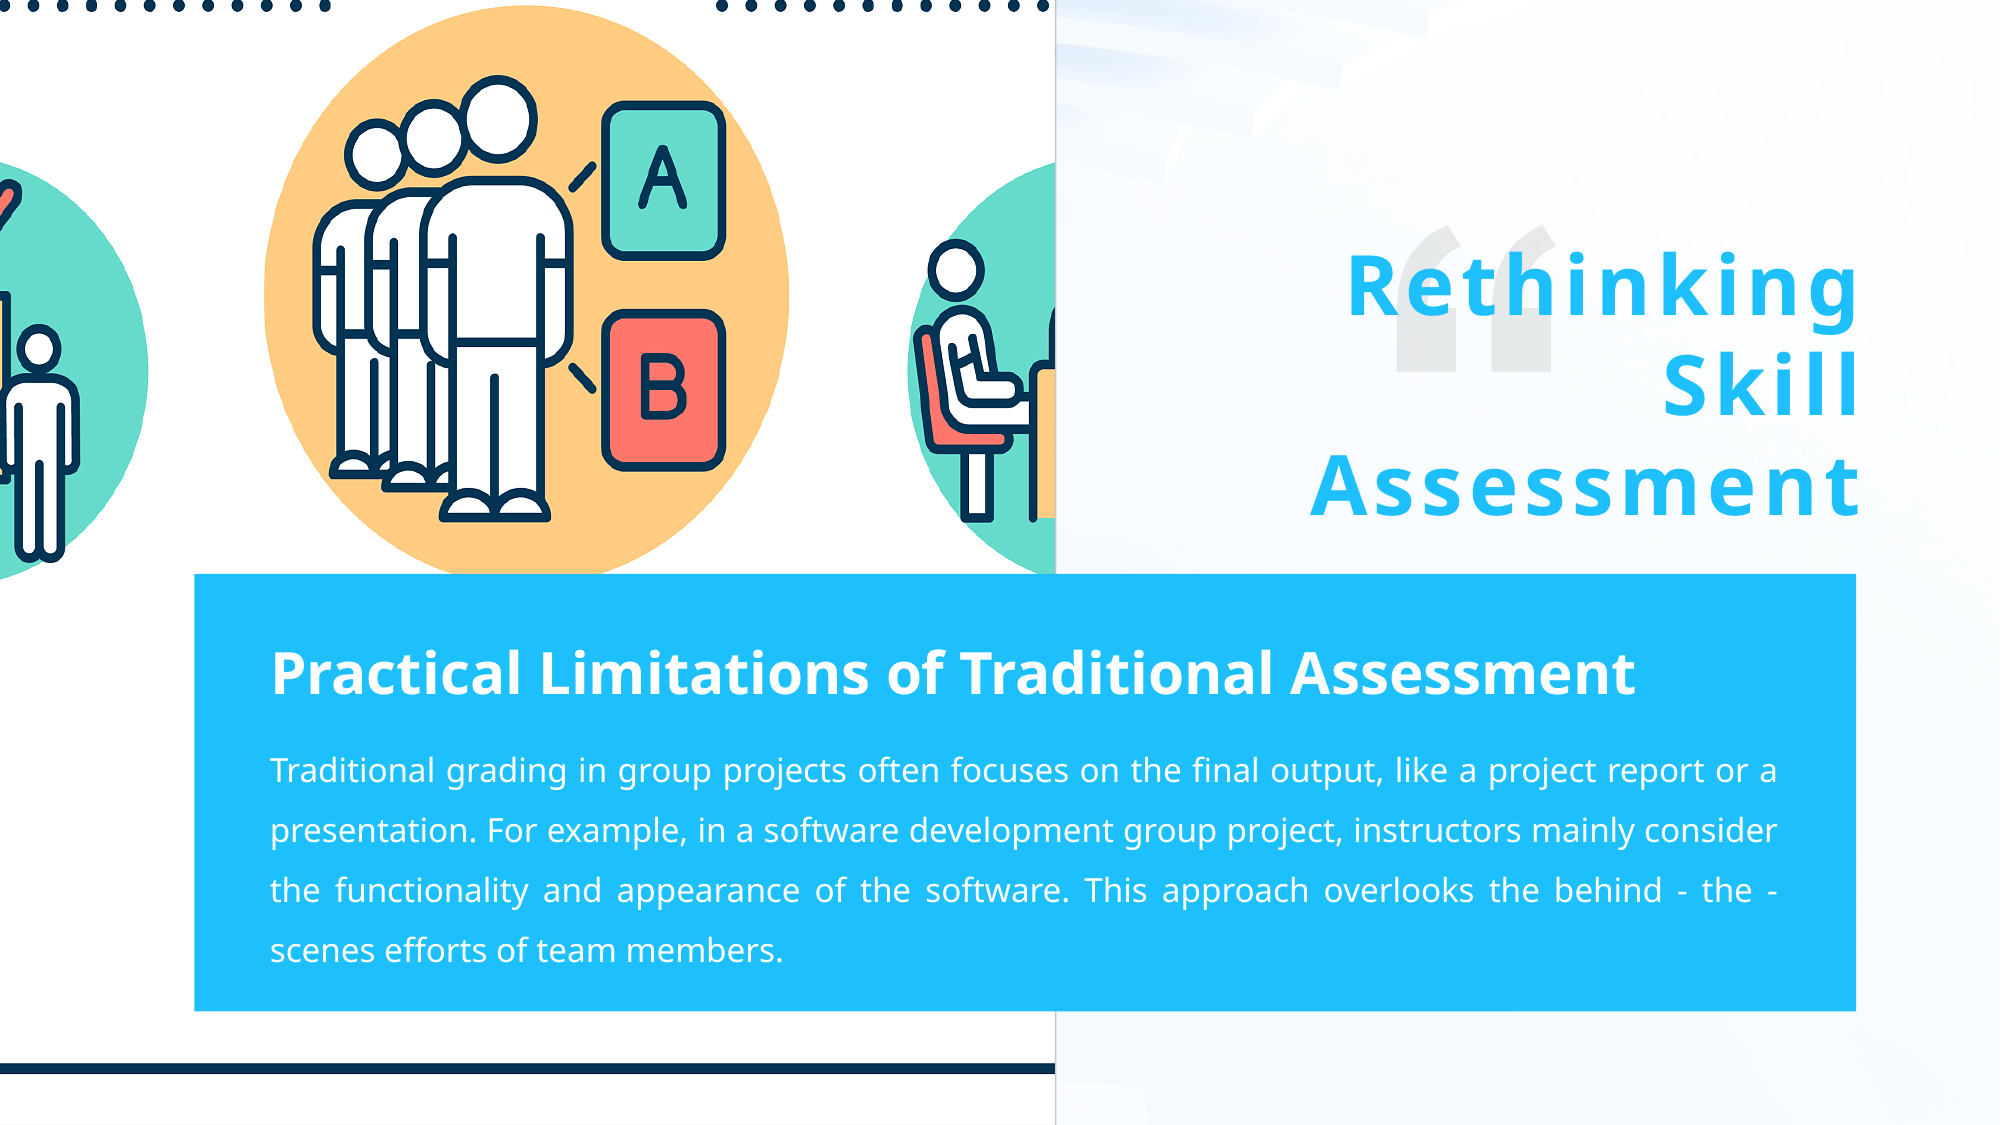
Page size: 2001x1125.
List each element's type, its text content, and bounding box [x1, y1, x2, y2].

text_box Practical Limitations of Traditional Assessment [1055, 624, 1781, 707]
picture [0, 0, 1055, 1125]
text_box Rethinking Skill Assessment [1072, 183, 1861, 533]
text_box [1055, 573, 1857, 1013]
text_box Traditional grading in group projects often focuses on the final output, like a project report or a presentation. For example, in a software development group project, instructors mainly consider the functionality and appearance of the software. This approach overlooks the behind - the - scenes efforts of team members. [1055, 729, 1781, 962]
